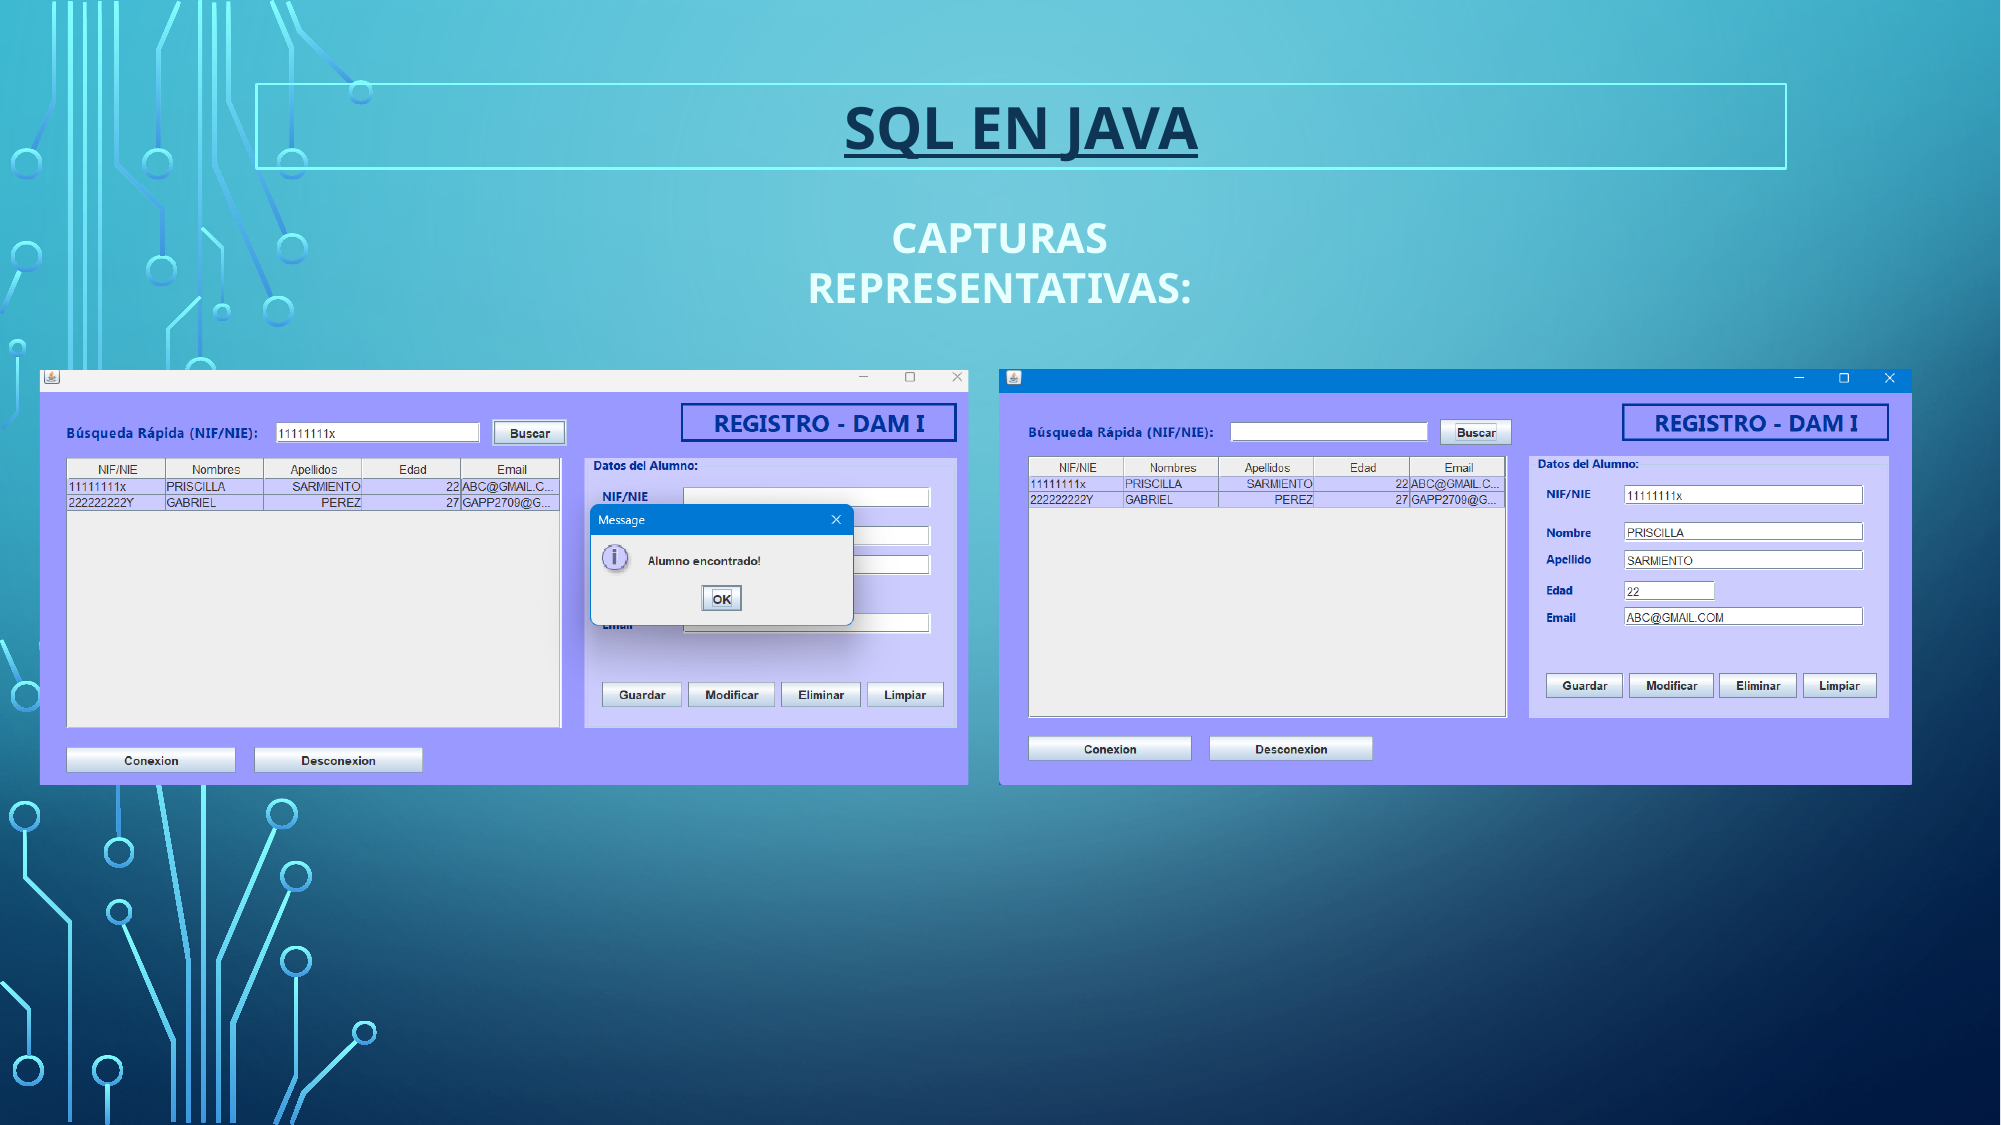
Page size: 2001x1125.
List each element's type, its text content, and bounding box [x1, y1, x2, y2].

text_box CAPTURAS REPRESENTATIVAS: [737, 203, 1263, 370]
text_box SQL EN JAVA [255, 83, 1787, 170]
picture [39, 370, 969, 785]
picture [999, 369, 1912, 785]
